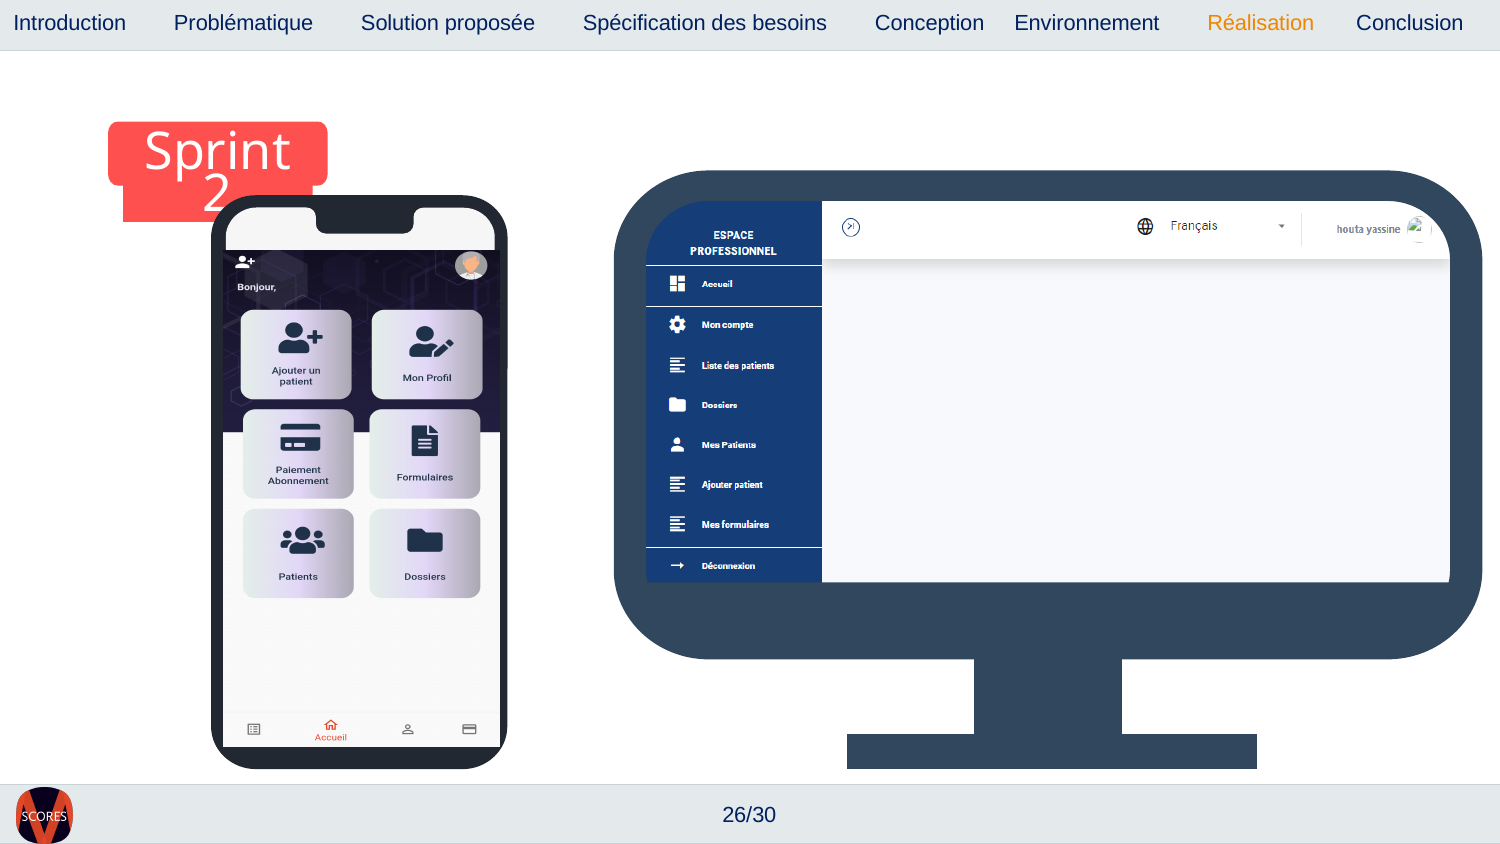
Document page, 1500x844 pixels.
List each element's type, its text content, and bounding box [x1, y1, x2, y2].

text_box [107, 121, 328, 186]
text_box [613, 170, 1483, 770]
text_box Introduction Problématique Solution proposée Spécification des besoins Conception Environnement Réalisation Conclusion [0, 0, 1500, 52]
picture [16, 787, 73, 844]
text_box 26/30 [0, 783, 1500, 844]
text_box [210, 194, 508, 770]
